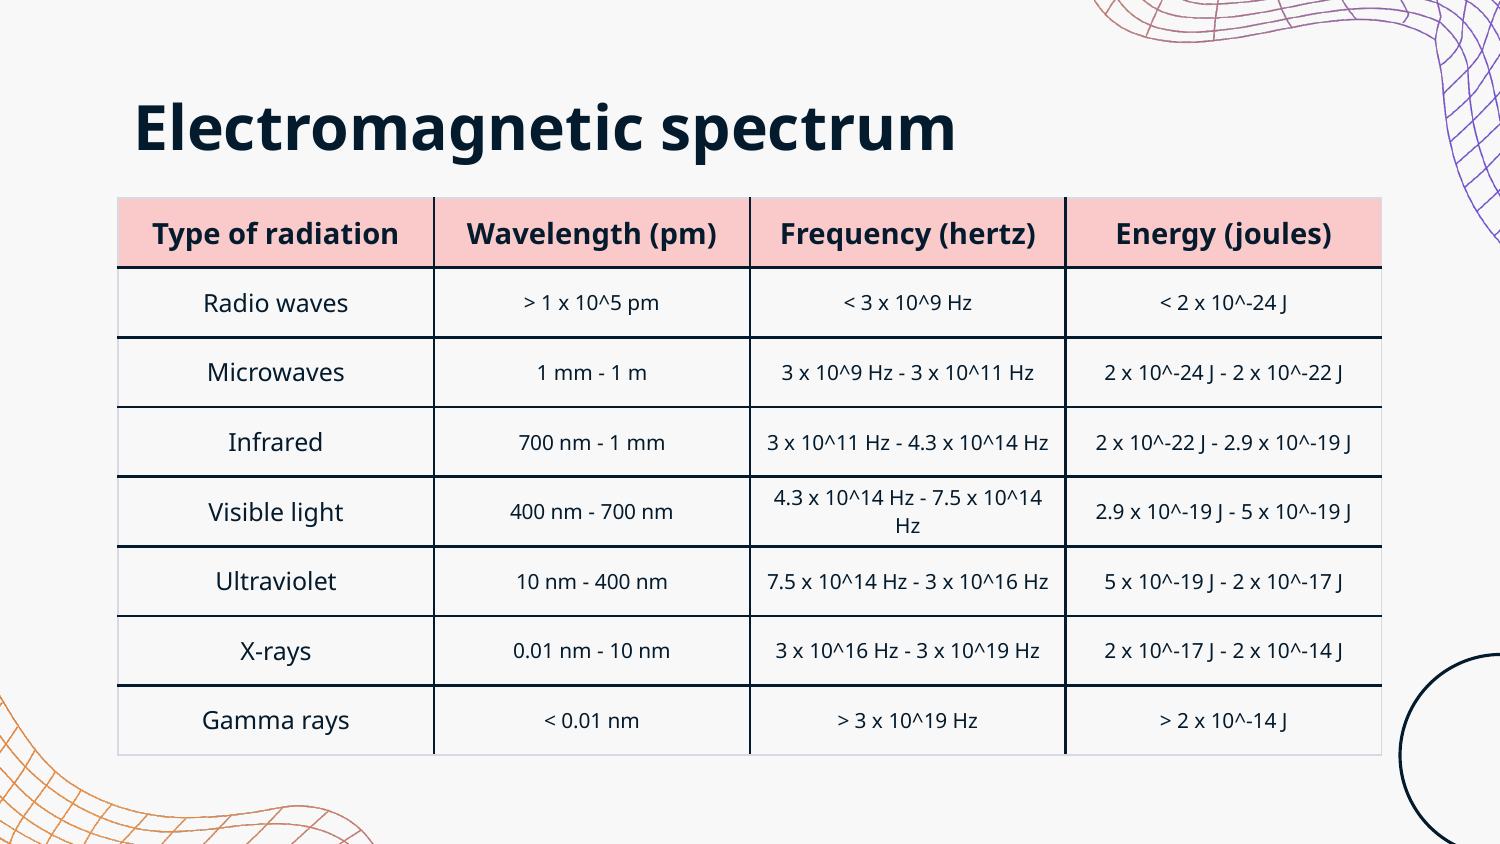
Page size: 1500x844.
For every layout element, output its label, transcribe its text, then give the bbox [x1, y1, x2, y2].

table_cell > 1 x 10^5 pm [435, 269, 749, 336]
picture [0, 652, 416, 844]
table_cell > 2 x 10^-14 J [1067, 687, 1381, 754]
table_cell 3 x 10^9 Hz - 3 x 10^11 Hz [751, 339, 1064, 406]
table_cell 3 x 10^16 Hz - 3 x 10^19 Hz [751, 617, 1064, 684]
table_header Energy (joules) [1067, 199, 1381, 266]
table_cell Ultraviolet [119, 548, 433, 615]
table_cell 0.01 nm - 10 nm [435, 617, 749, 684]
title Electromagnetic spectrum [118, 72, 1382, 167]
table_cell 3 x 10^11 Hz - 4.3 x 10^14 Hz [751, 408, 1064, 475]
table_cell 2 x 10^-22 J - 2.9 x 10^-19 J [1067, 408, 1381, 475]
table_cell 1 mm - 1 m [435, 339, 749, 406]
table_cell 10 nm - 400 nm [435, 548, 749, 615]
table_cell Gamma rays [119, 687, 433, 754]
table_cell 4.3 x 10^14 Hz - 7.5 x 10^14 Hz [751, 478, 1064, 545]
table_header Frequency (hertz) [751, 199, 1064, 266]
table_header Type of radiation [119, 199, 433, 266]
table_cell < 0.01 nm [435, 687, 749, 754]
table_cell 5 x 10^-19 J - 2 x 10^-17 J [1067, 548, 1381, 615]
table_cell 2 x 10^-24 J - 2 x 10^-22 J [1067, 339, 1381, 406]
table_cell 700 nm - 1 mm [435, 408, 749, 475]
table_cell Infrared [119, 408, 433, 475]
table_cell 7.5 x 10^14 Hz - 3 x 10^16 Hz [751, 548, 1064, 615]
table_cell < 2 x 10^-24 J [1067, 269, 1381, 336]
table_cell Visible light [119, 478, 433, 545]
table_cell Microwaves [119, 339, 433, 406]
table_cell < 3 x 10^9 Hz [751, 269, 1064, 336]
table_header Wavelength (pm) [435, 199, 749, 266]
picture [1039, 0, 1500, 254]
table_cell > 3 x 10^19 Hz [751, 687, 1064, 754]
table_cell 2.9 x 10^-19 J - 5 x 10^-19 J [1067, 478, 1381, 545]
table_cell X-rays [119, 617, 433, 684]
table_cell 400 nm - 700 nm [435, 478, 749, 545]
table_cell Radio waves [119, 269, 433, 336]
table_cell 2 x 10^-17 J - 2 x 10^-14 J [1067, 617, 1381, 684]
